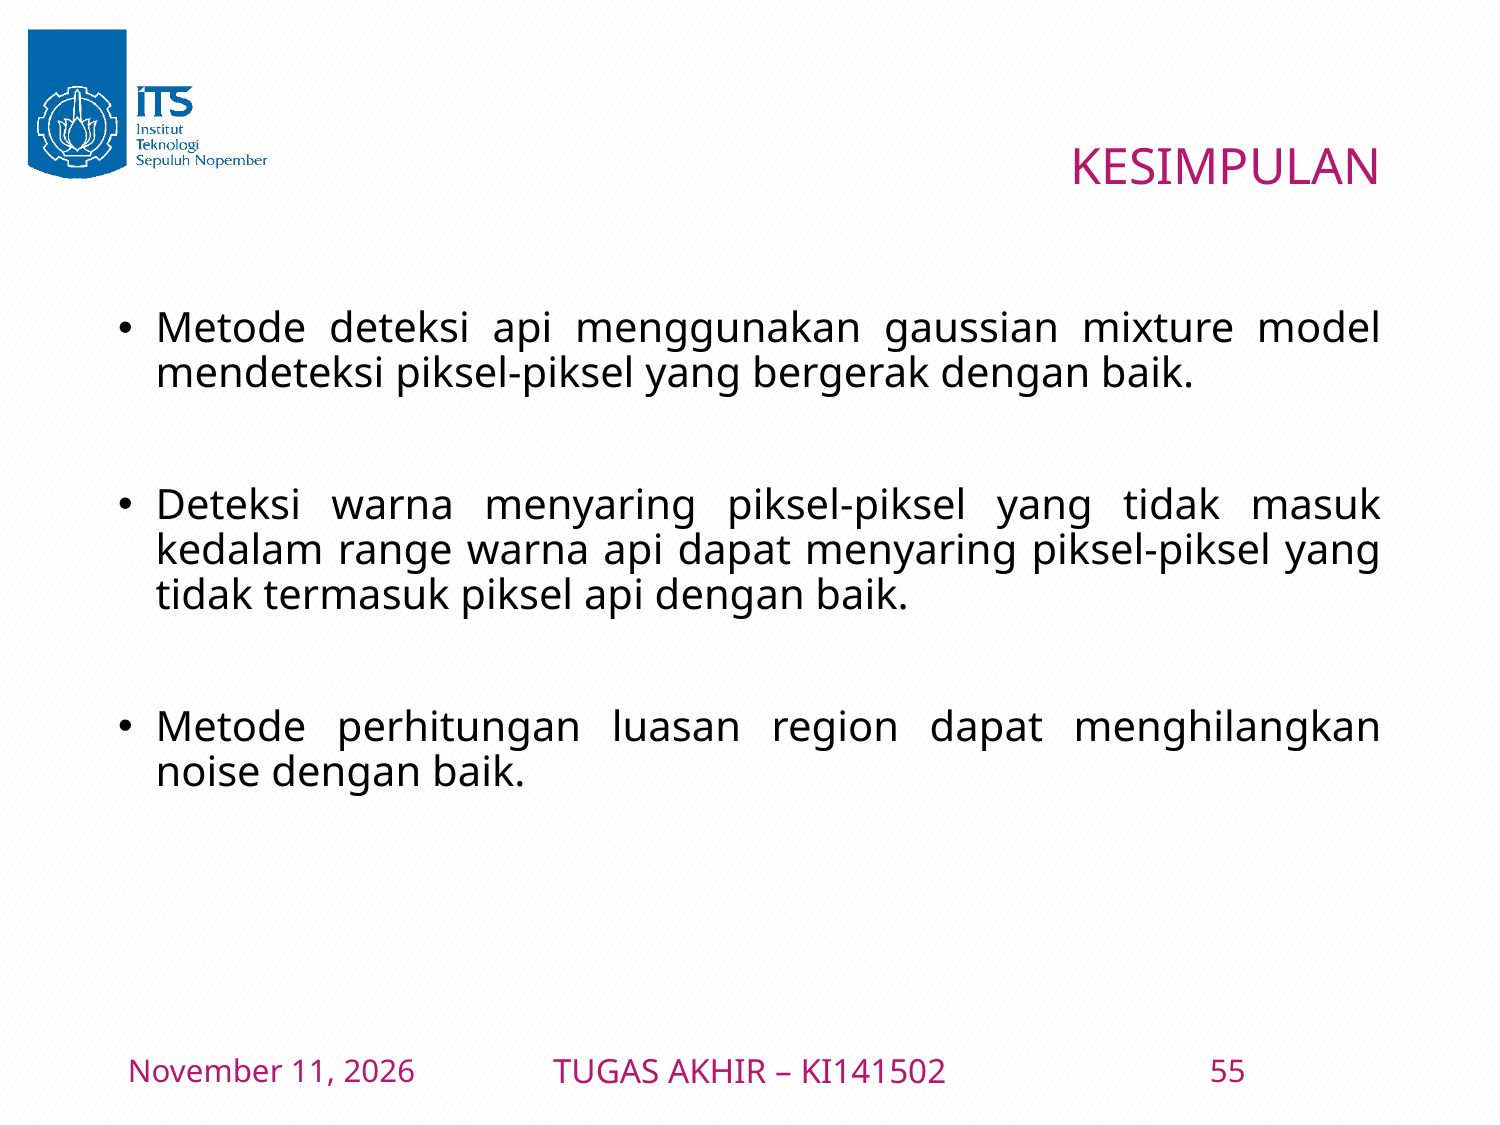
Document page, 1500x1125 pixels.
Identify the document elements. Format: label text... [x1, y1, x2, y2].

footer TUGAS AKHIR – KI141502 [496, 1042, 1004, 1103]
title KESIMPULAN [103, 59, 1397, 278]
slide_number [103, 1042, 441, 1103]
list Metode deteksi api menggunakan gaussian mixture model mendeteksi piksel-piksel yang bergerak dengan baik. Deteksi warna menyaring piksel-piksel yang tidak masuk kedalam range warna api dapat menyaring piksel-piksel yang tidak termasuk piksel api dengan baik. Metode perhitungan luasan region dapat menghilangkan noise dengan baik. [103, 299, 1397, 1014]
slide_number 55 [1059, 1042, 1397, 1103]
picture [19, 21, 274, 187]
